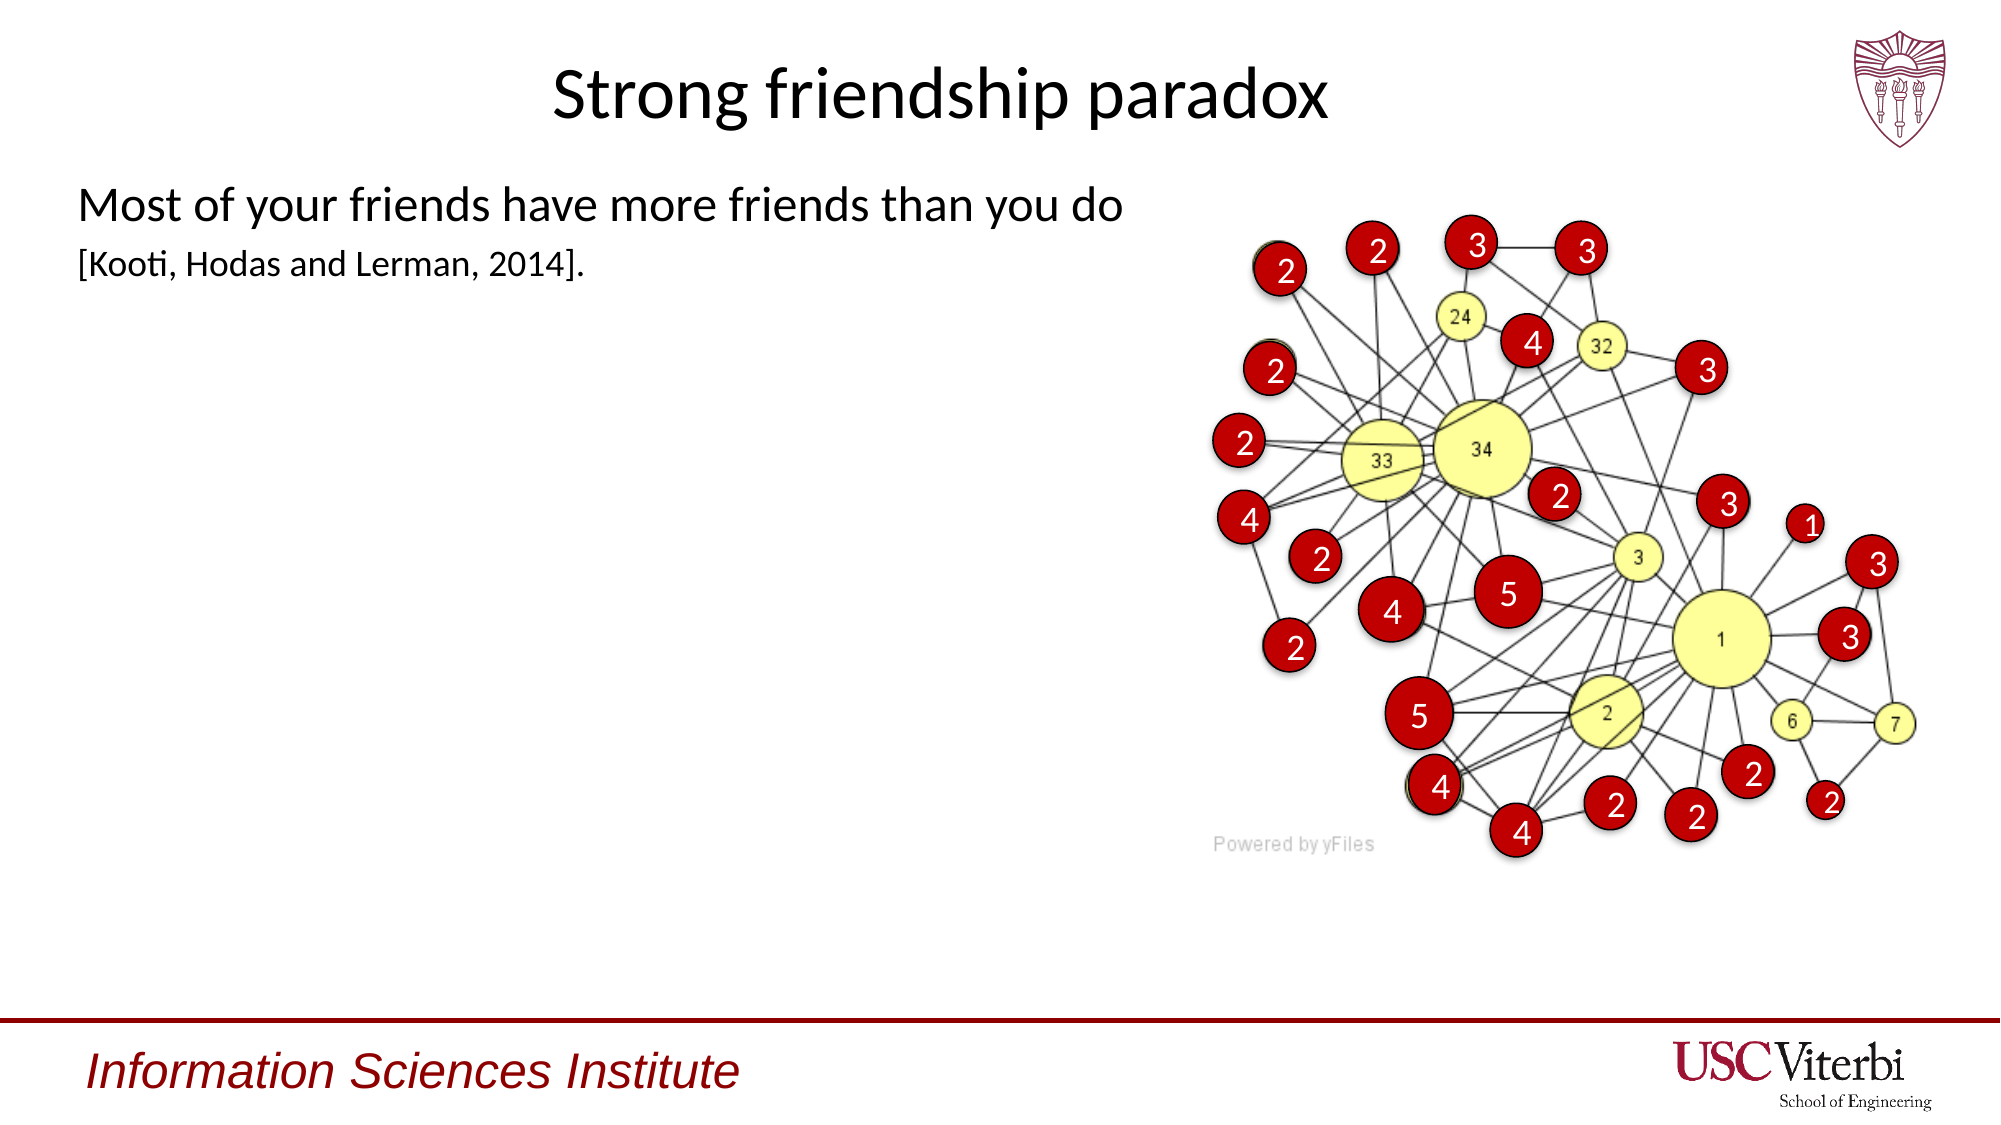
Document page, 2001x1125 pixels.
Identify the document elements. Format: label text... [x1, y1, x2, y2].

picture [1197, 207, 1933, 872]
title Strong friendship paradox [99, 35, 1783, 141]
picture [1641, 1027, 1964, 1118]
list Most of your friends have more friends than you do [Kooti, Hodas and Lerman, 2014]. [62, 164, 1187, 433]
picture [1824, 13, 1975, 164]
